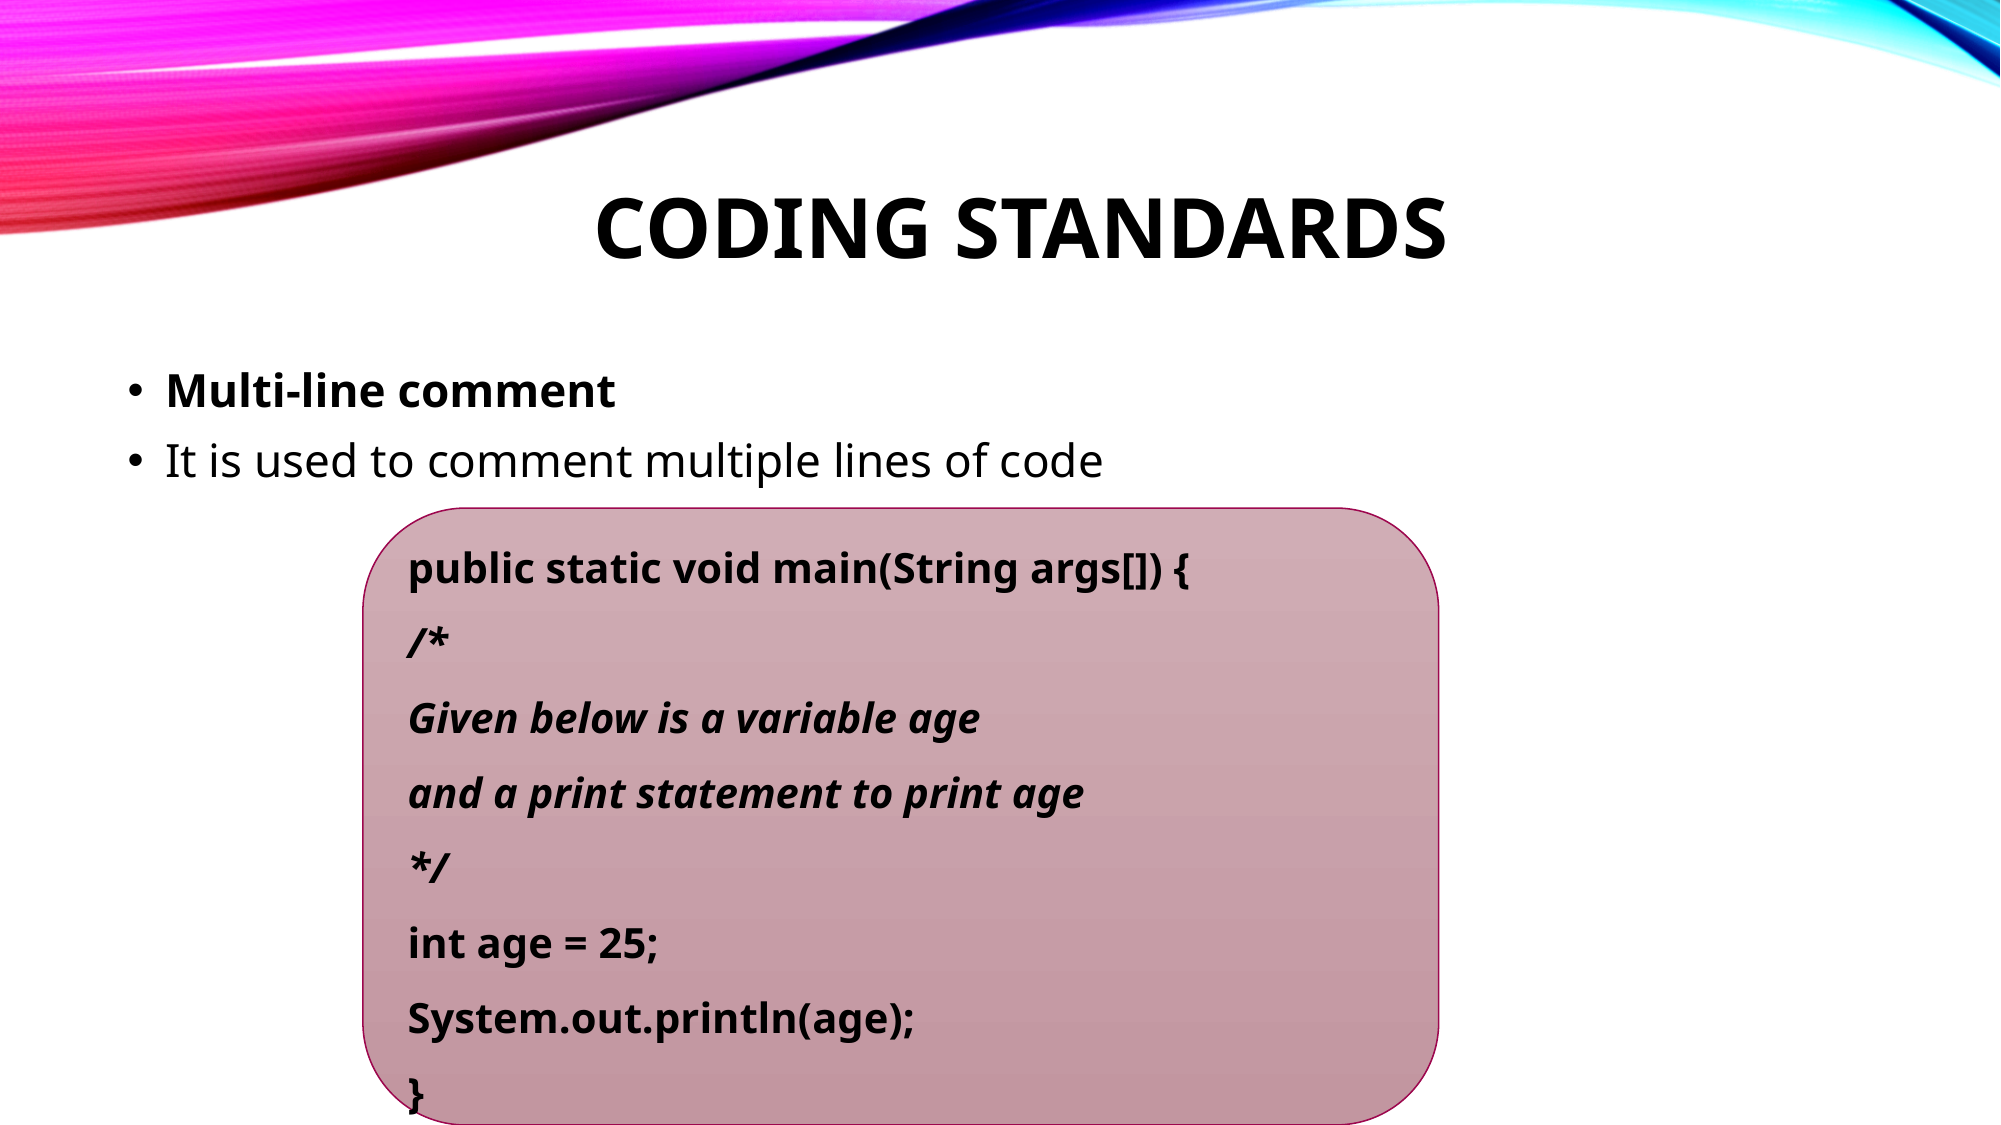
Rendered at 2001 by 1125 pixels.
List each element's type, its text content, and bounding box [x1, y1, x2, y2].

picture [1890, 0, 2000, 75]
list Multi-line comment It is used to comment multiple lines of code [112, 360, 1888, 1021]
picture [0, 0, 2000, 237]
picture [1910, 0, 2000, 45]
text_box public static void main(String args[]) { /* Given below is a variable age and a print statement to print age */ int age = 25; System.out.println(age); } [362, 507, 1440, 1125]
title CODING STANDARDS [154, 125, 1888, 338]
